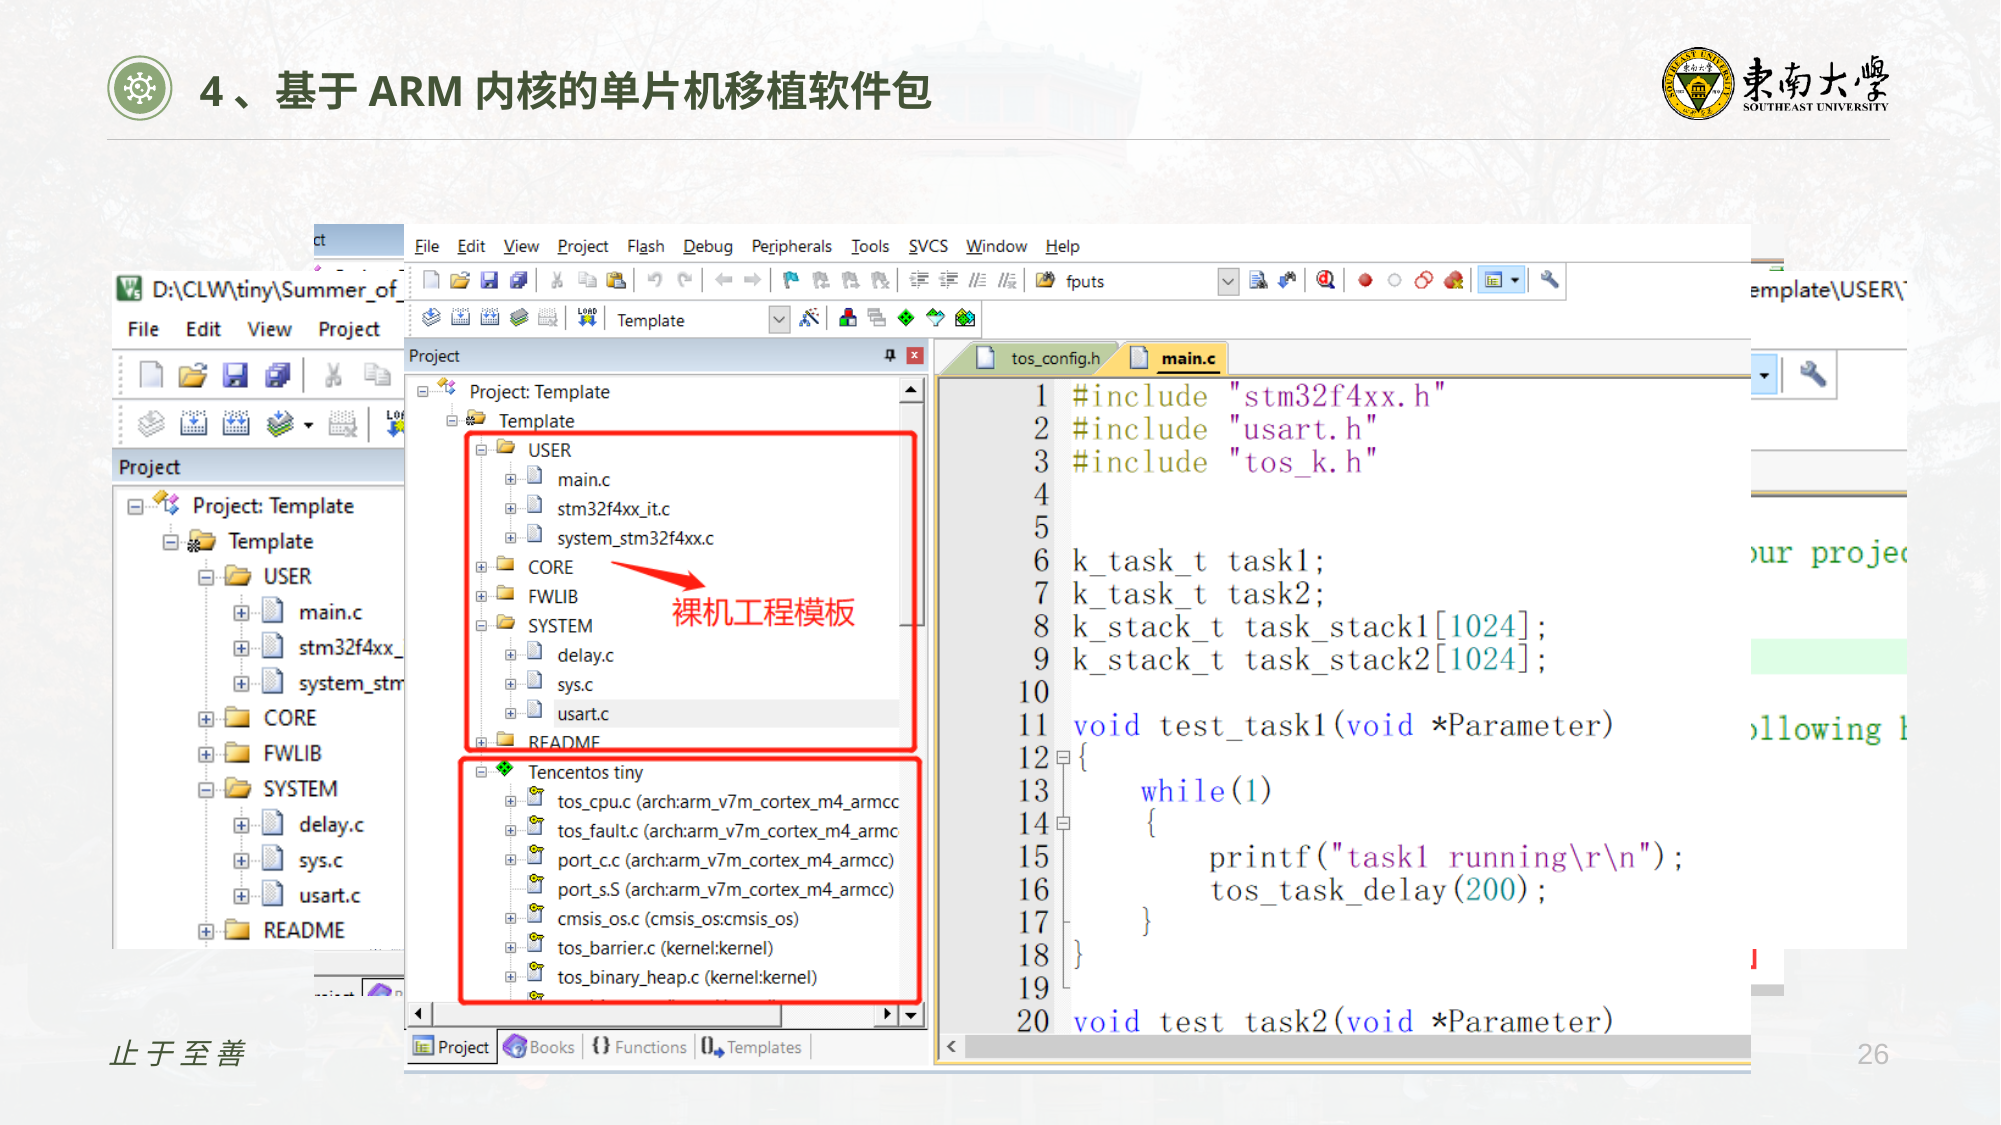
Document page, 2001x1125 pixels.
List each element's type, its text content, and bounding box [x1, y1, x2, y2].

picture [112, 224, 1907, 1075]
slide_number 26 [1439, 1022, 1890, 1083]
picture [1662, 47, 1889, 120]
slide_number 止于至善 [108, 1022, 657, 1083]
list 4、基于ARM内核的单片机移植软件包 [199, 56, 1663, 123]
